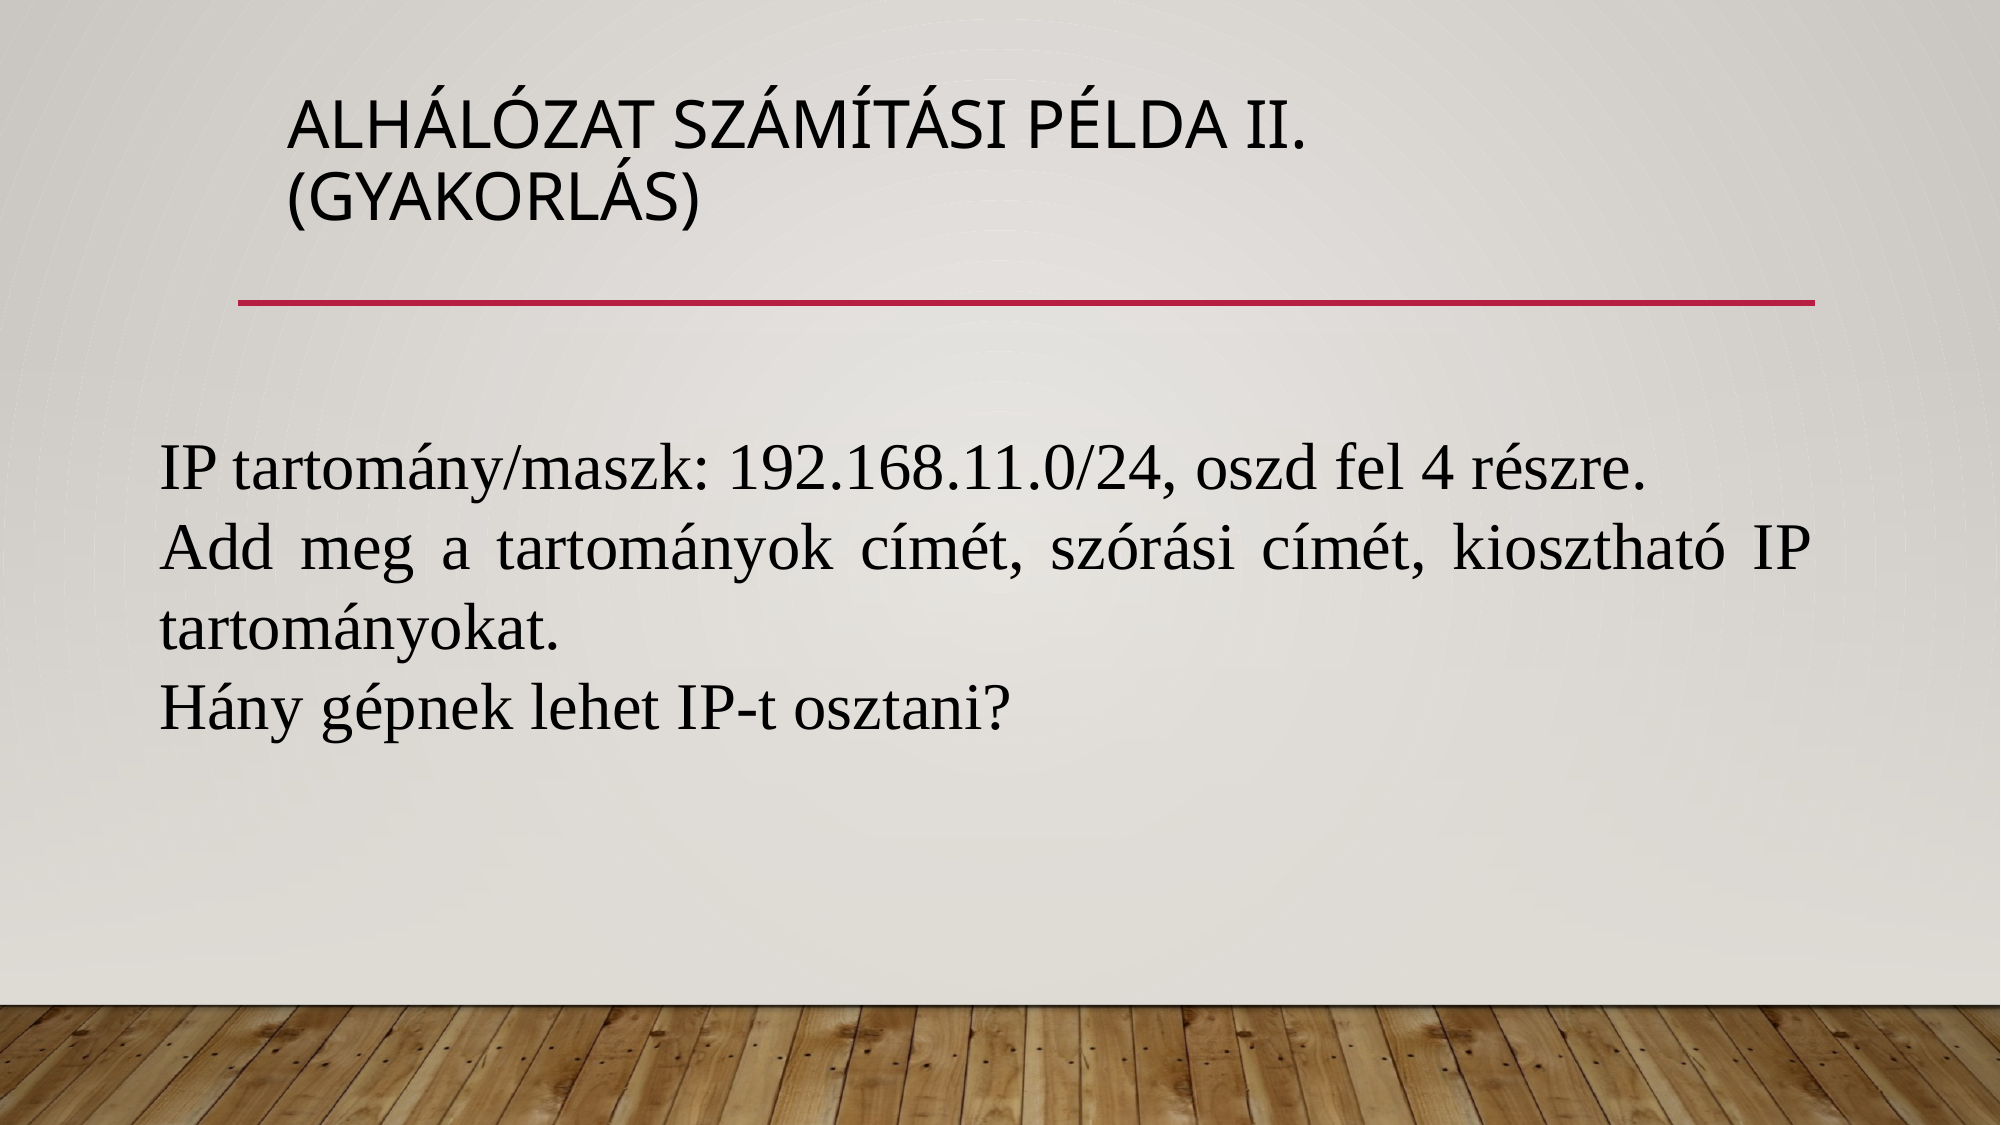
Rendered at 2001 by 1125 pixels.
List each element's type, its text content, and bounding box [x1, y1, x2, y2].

picture [0, 1005, 2000, 1125]
title Alhálózat számítási példa II. (gyakorlás) [272, 83, 1541, 279]
text_box IP tartomány/maszk: 192.168.11.0/24, oszd fel 4 részre. Add meg a tartományok címét, szórási címét, kiosztható IP tartományokat. Hány gépnek lehet IP-t osztani? [144, 415, 1828, 751]
